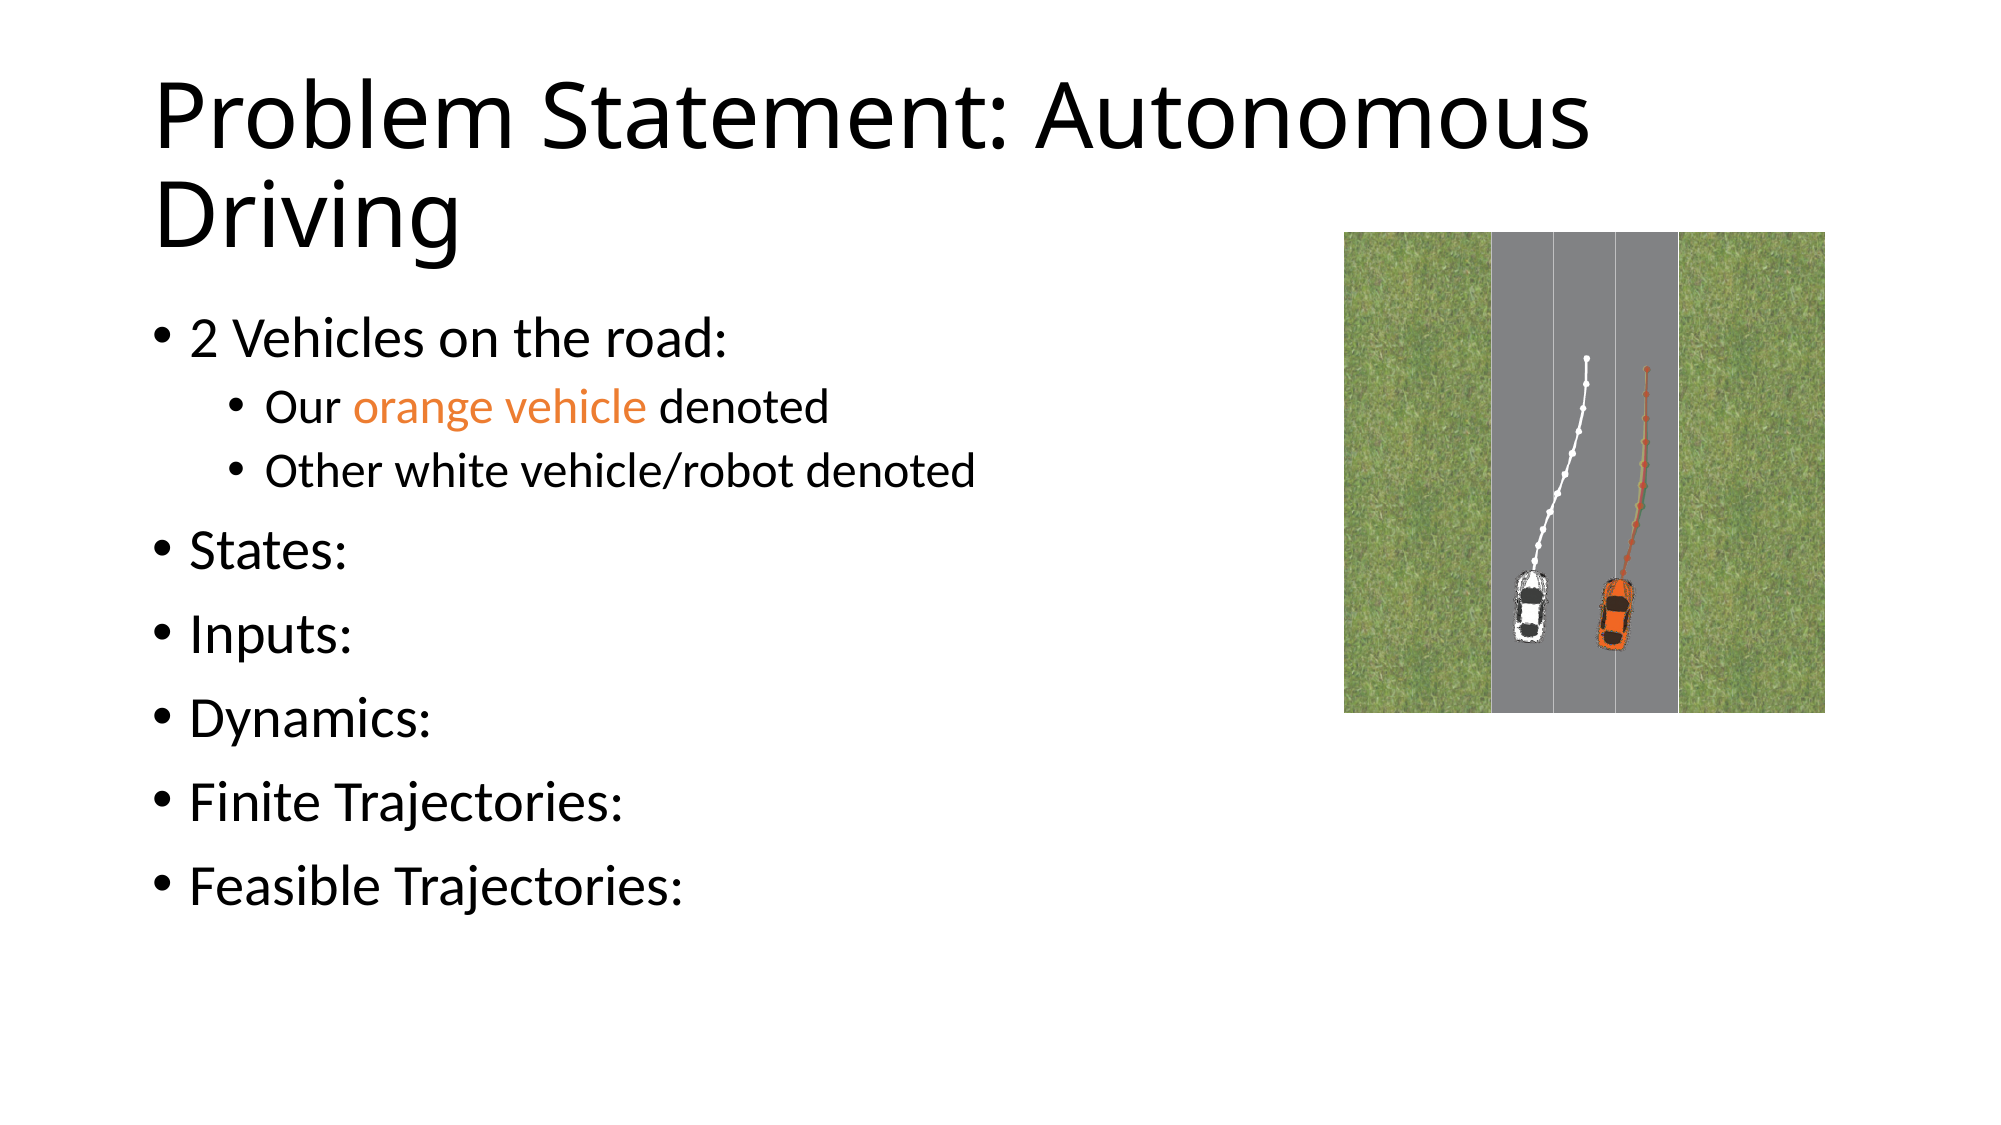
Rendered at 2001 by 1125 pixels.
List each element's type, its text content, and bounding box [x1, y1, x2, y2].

picture [1344, 231, 1825, 713]
title Problem Statement: Autonomous Driving [137, 59, 1863, 278]
